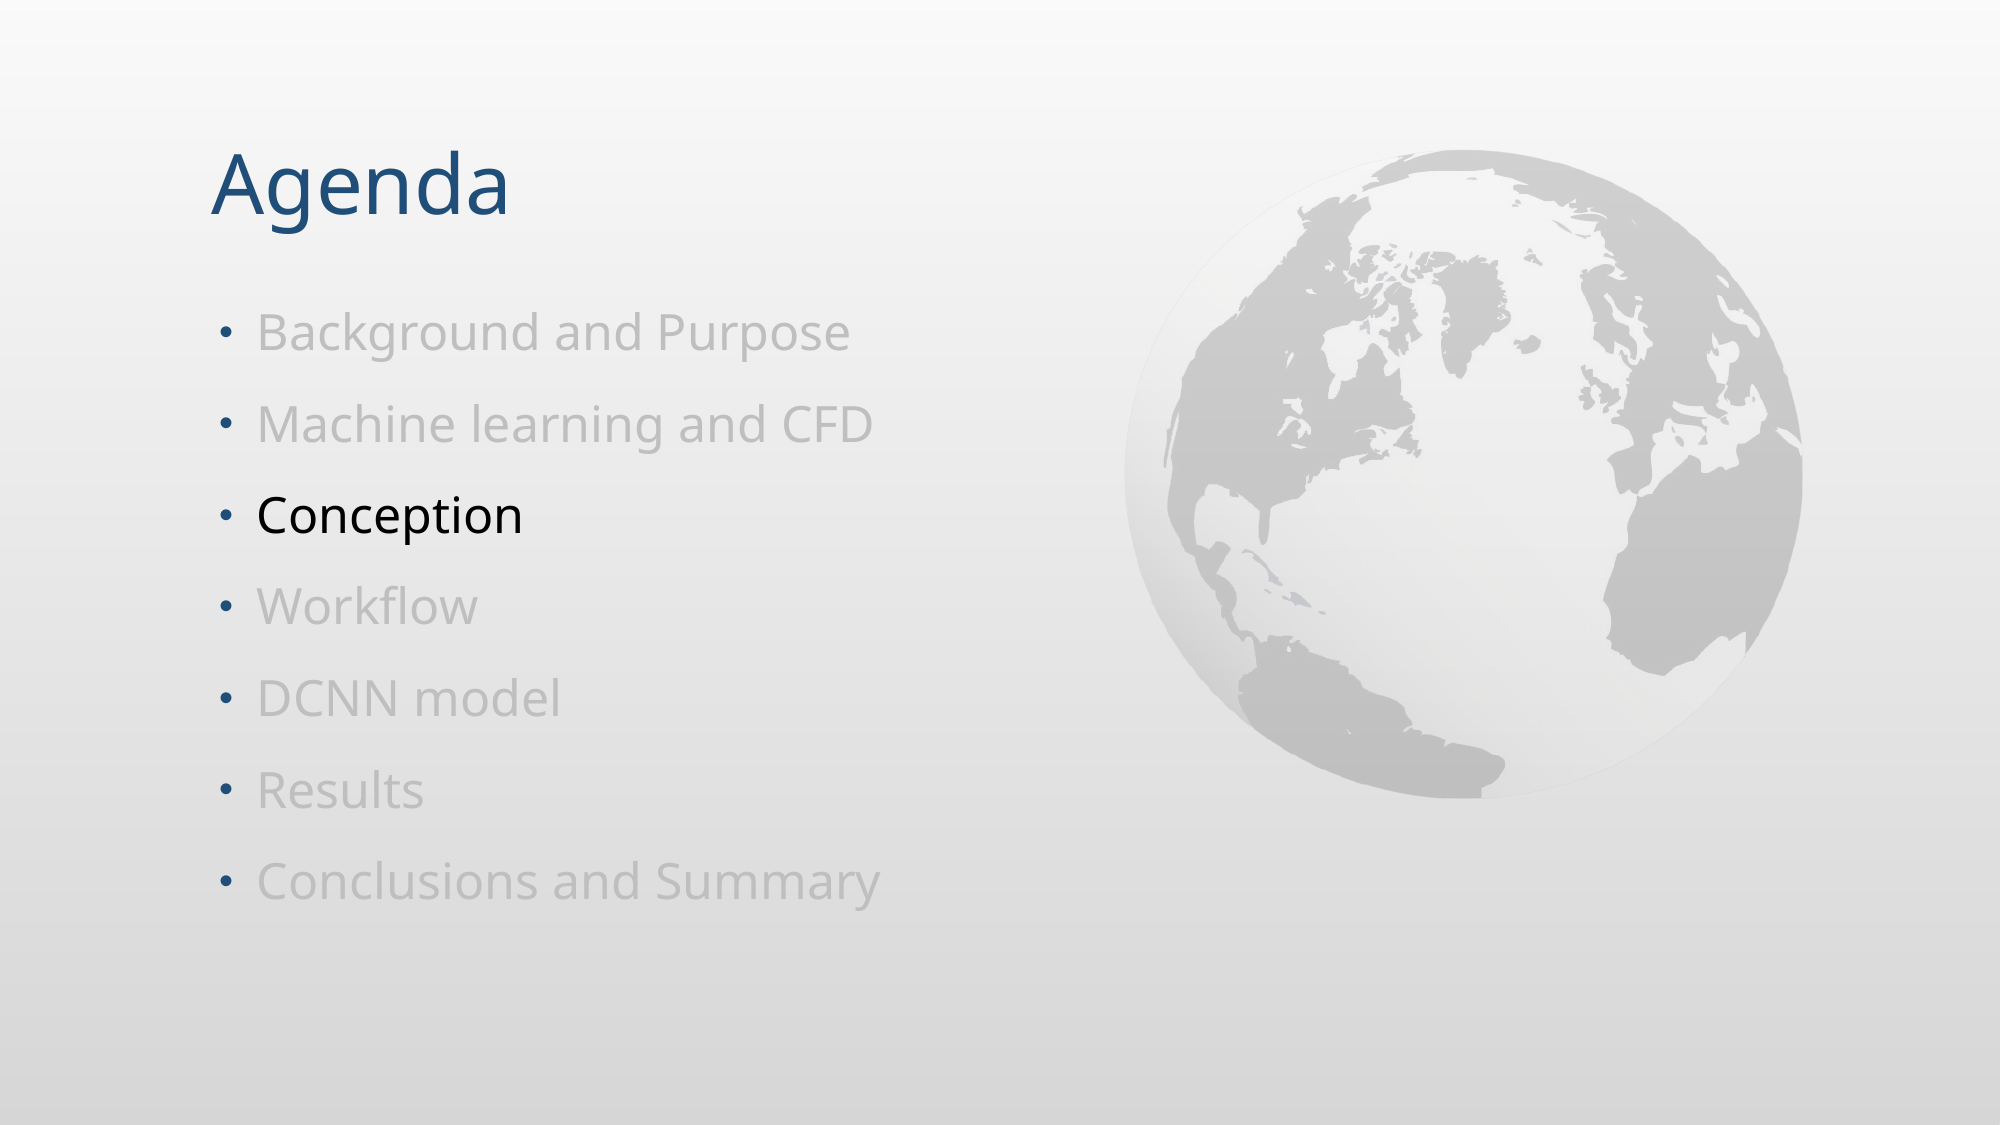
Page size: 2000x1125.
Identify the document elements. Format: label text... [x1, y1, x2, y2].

text_box [1123, 148, 1803, 799]
list Background and Purpose Machine learning and CFD Conception Workflow DCNN model Results Conclusions and Summary [196, 299, 1803, 1013]
title Agenda [196, 112, 1803, 263]
